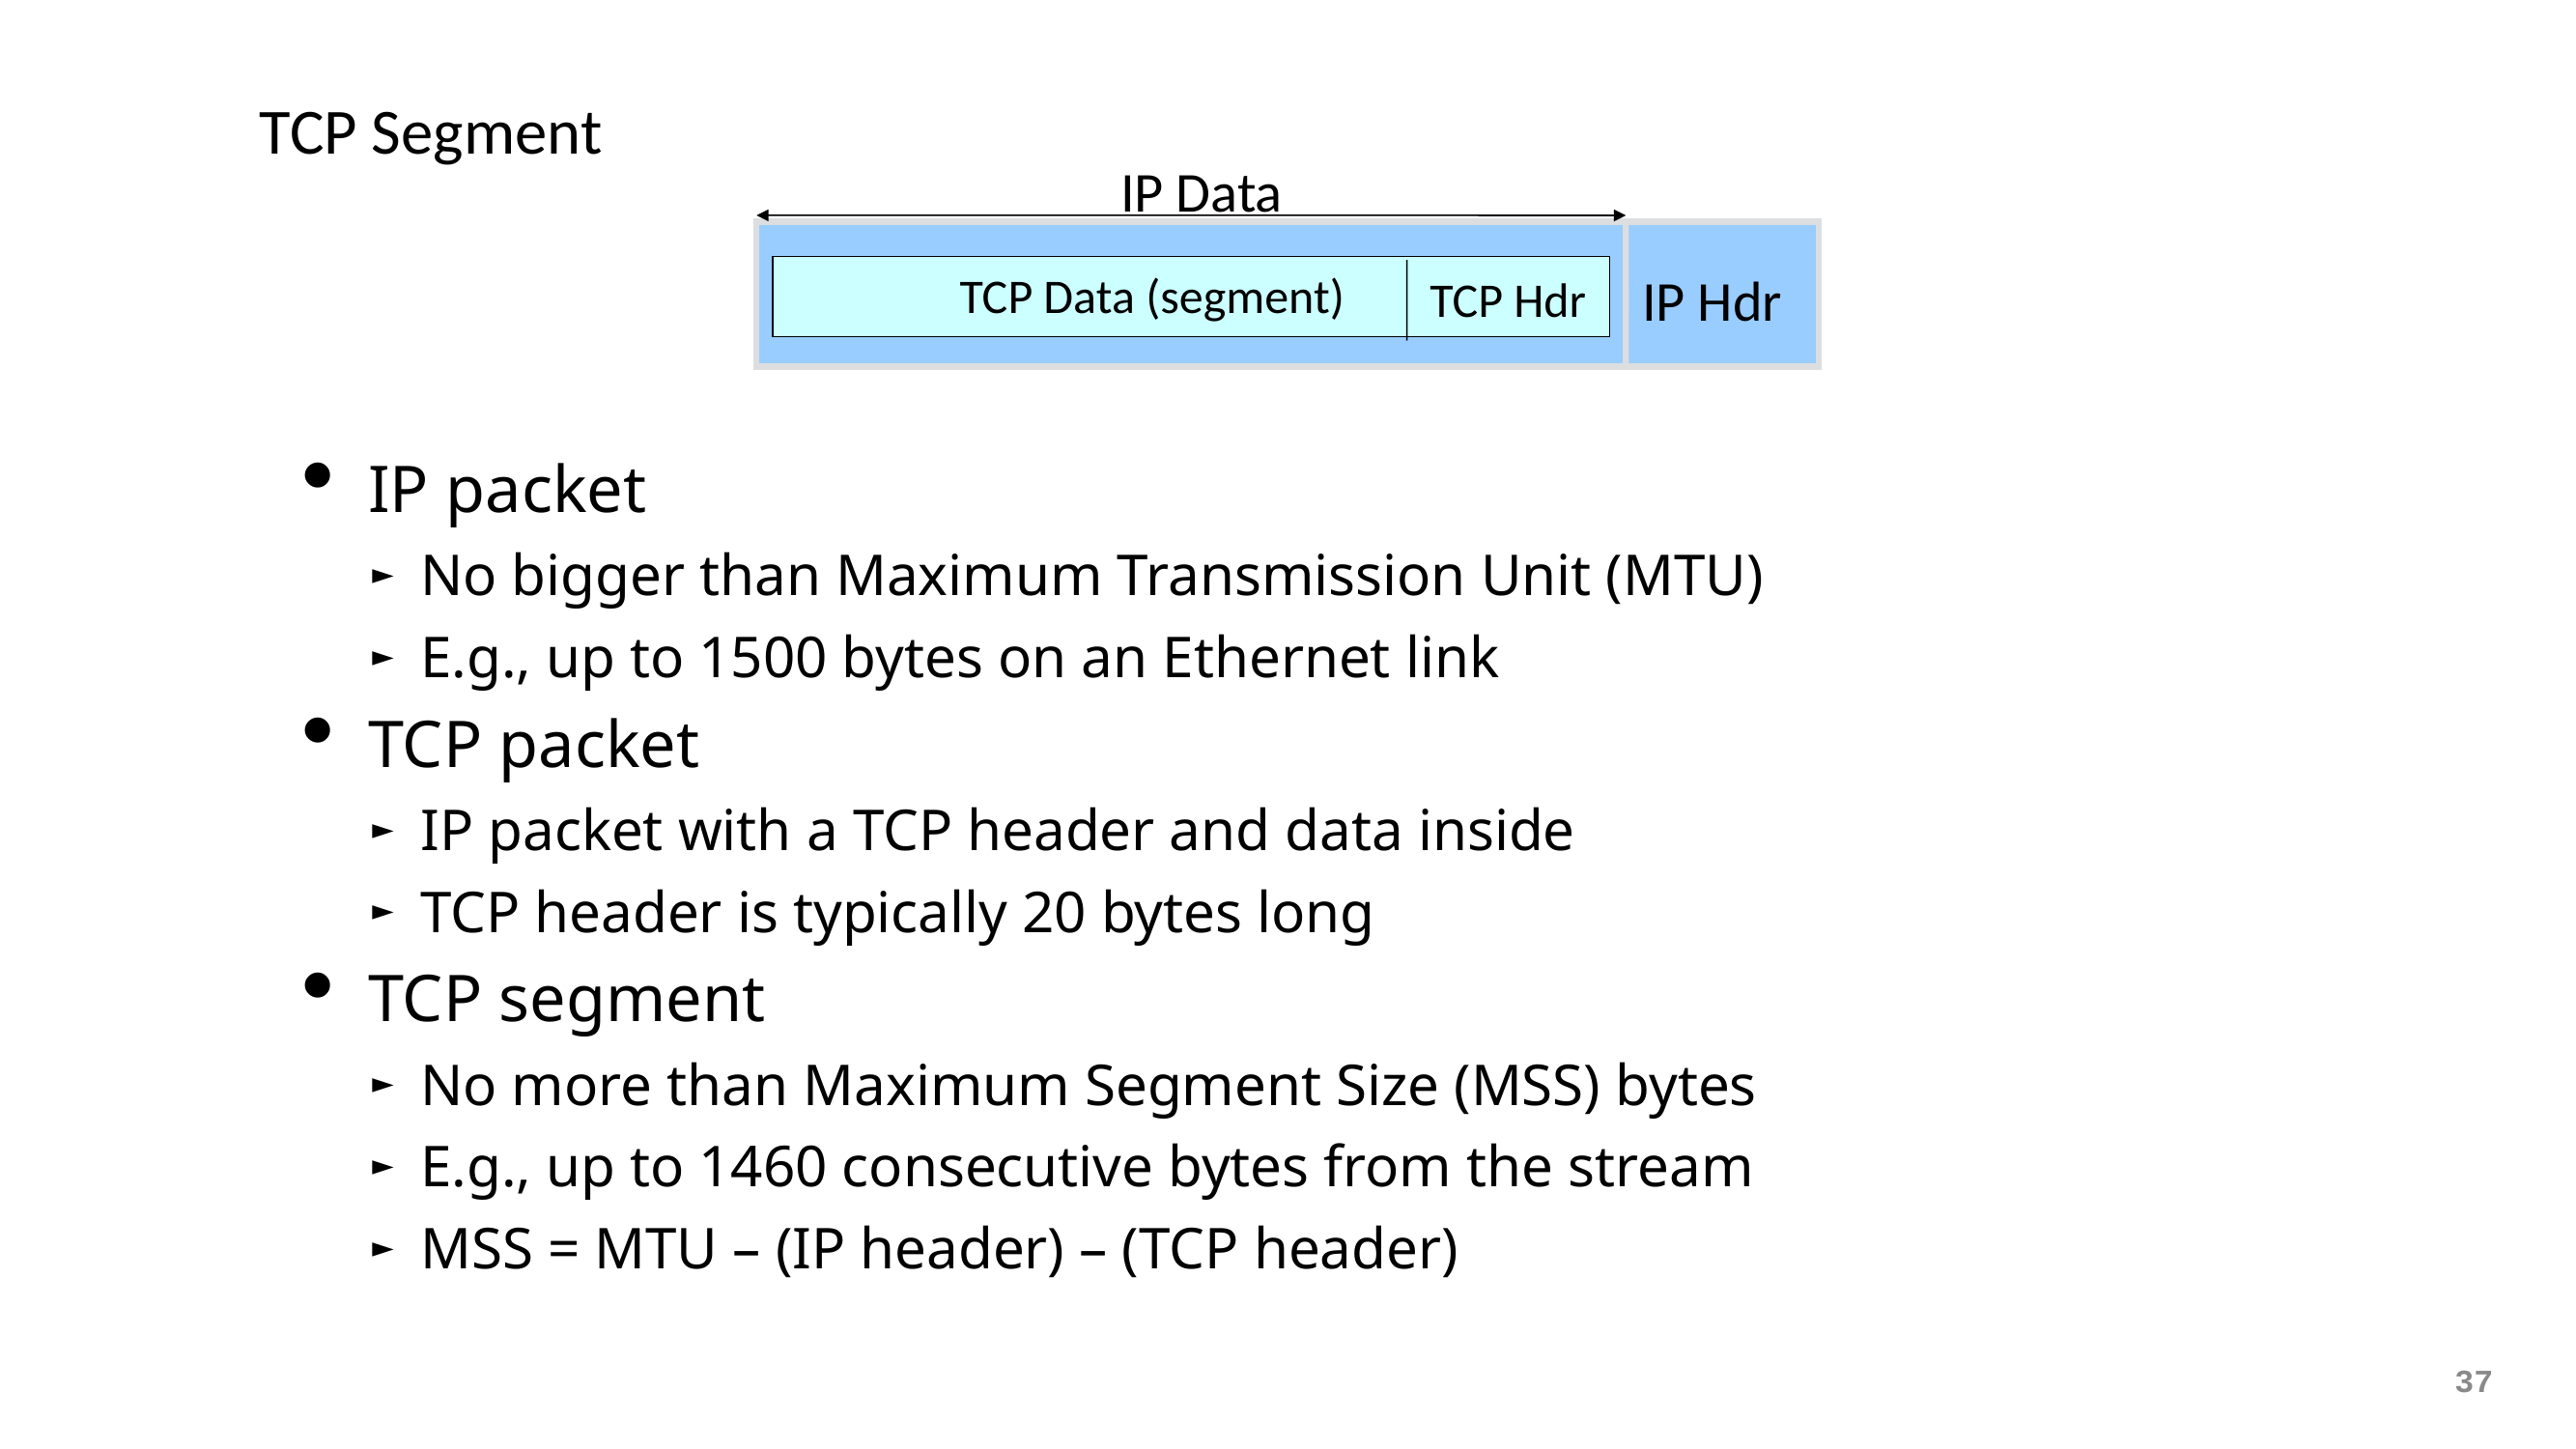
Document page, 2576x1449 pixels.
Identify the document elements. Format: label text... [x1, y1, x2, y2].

slide_number 37 [2453, 1359, 2522, 1434]
title TCP Segment [250, 0, 2325, 259]
list IP packet No bigger than Maximum Transmission Unit (MTU) E.g., up to 1500 bytes on an Ethernet link TCP packet IP packet with a TCP header and data inside TCP header is typically 20 bytes long TCP segment No more than Maximum Segment Size (MSS) bytes E.g., up to 1460 consecutive bytes from the stream MSS = MTU – (IP header) – (TCP header) [250, 347, 2325, 1380]
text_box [756, 148, 1820, 367]
